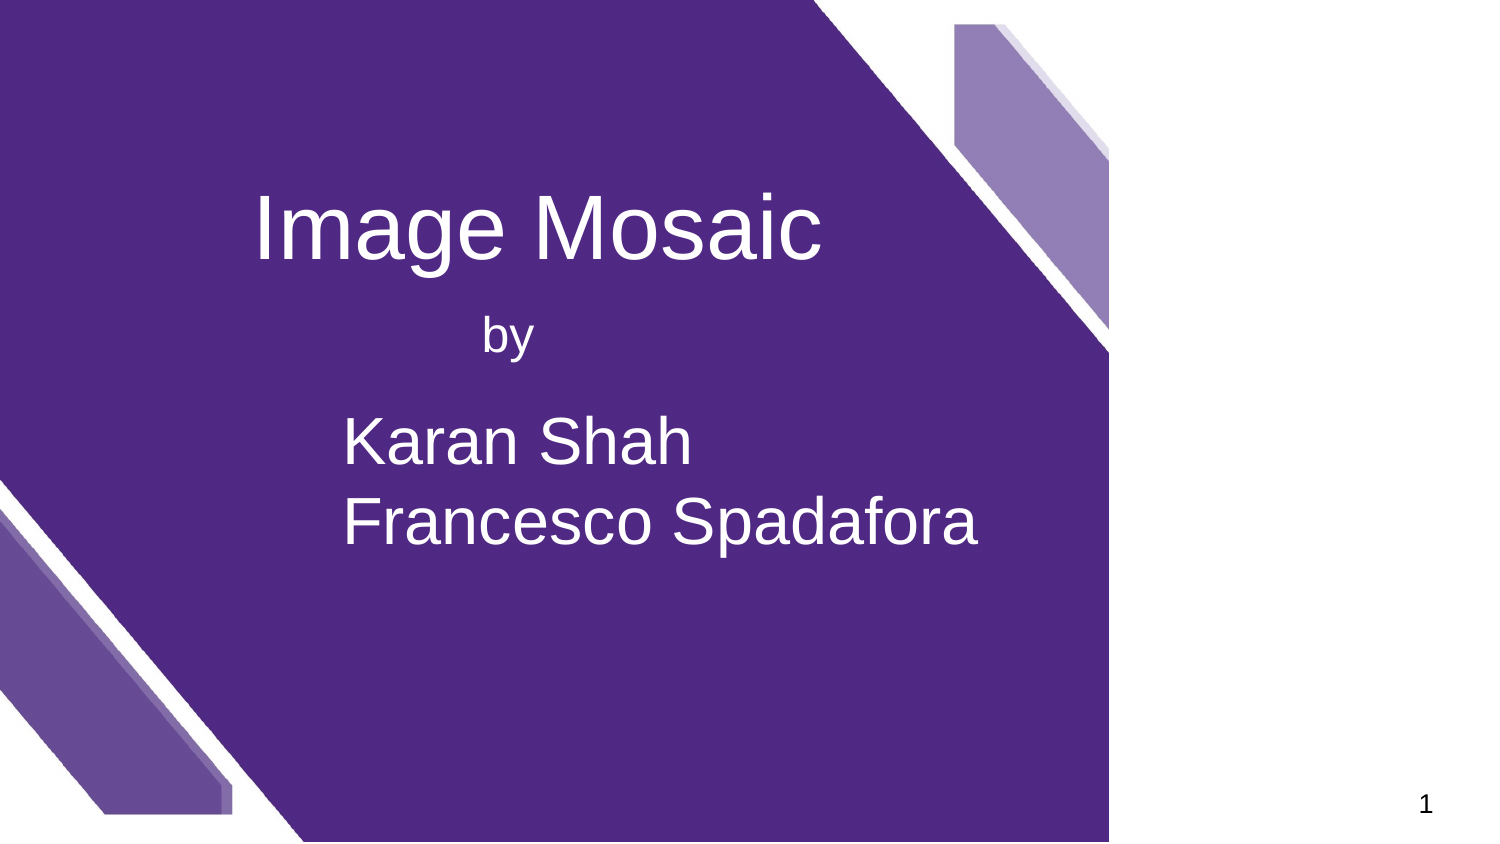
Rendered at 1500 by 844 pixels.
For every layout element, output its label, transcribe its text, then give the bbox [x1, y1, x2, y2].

subtitle Karan Shah Francesco Spadafora [293, 382, 1041, 599]
picture [0, 0, 1500, 844]
title Image Mosaic [0, 54, 1289, 392]
text_box by [466, 287, 611, 369]
slide_number 1 [1403, 779, 1494, 844]
